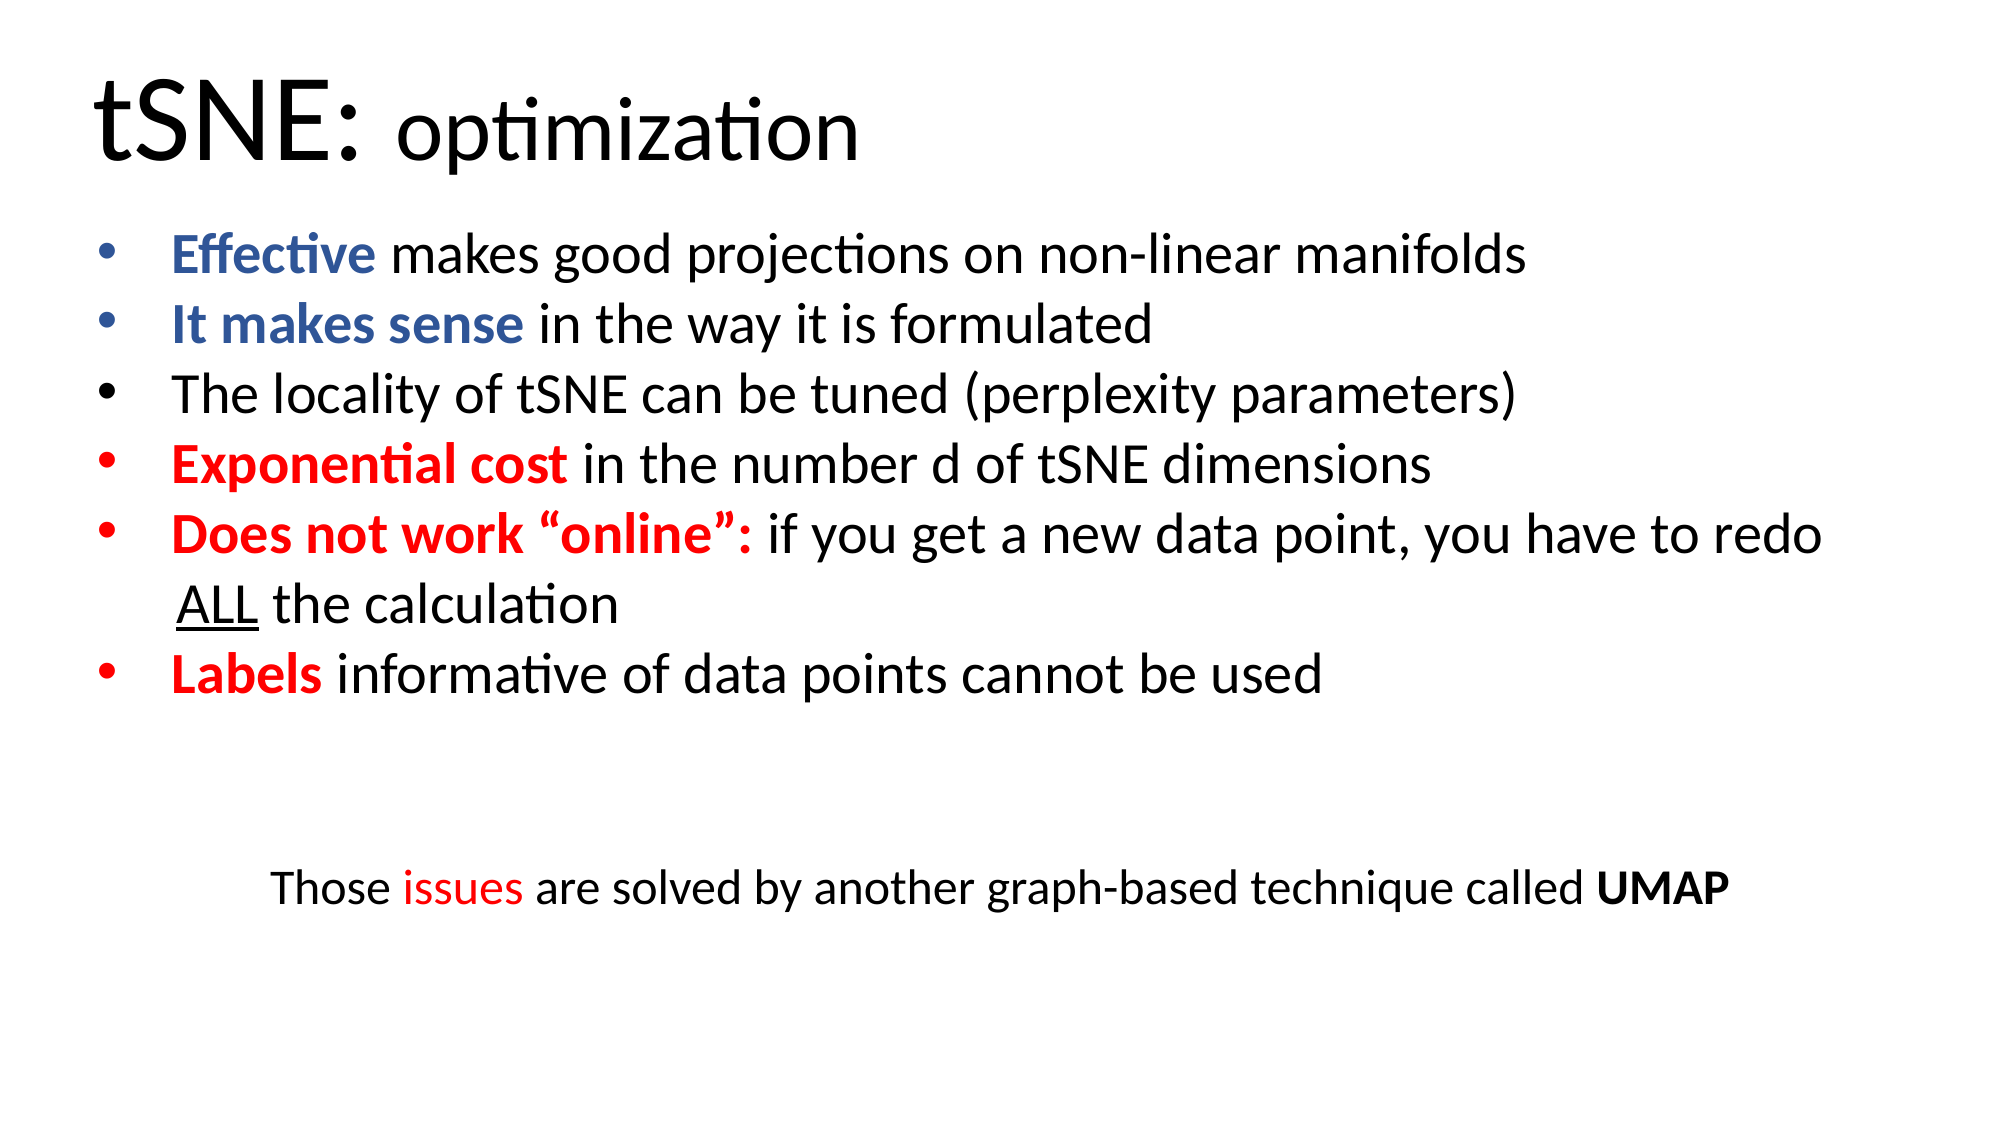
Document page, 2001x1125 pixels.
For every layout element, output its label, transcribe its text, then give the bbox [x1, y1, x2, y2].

text_box Those issues are solved by another graph-based technique called UMAP [255, 846, 1745, 922]
text_box Effective makes good projections on non-linear manifolds It makes sense in the way it is formulated The locality of tSNE can be tuned (perplexity parameters) Exponential cost in the number d of tSNE dimensions Does not work “online”: if you get a new data point, you have to redo ALL the calculation Labels informative of data points cannot be used [82, 207, 1839, 713]
text_box tSNE: optimization [77, 28, 877, 193]
